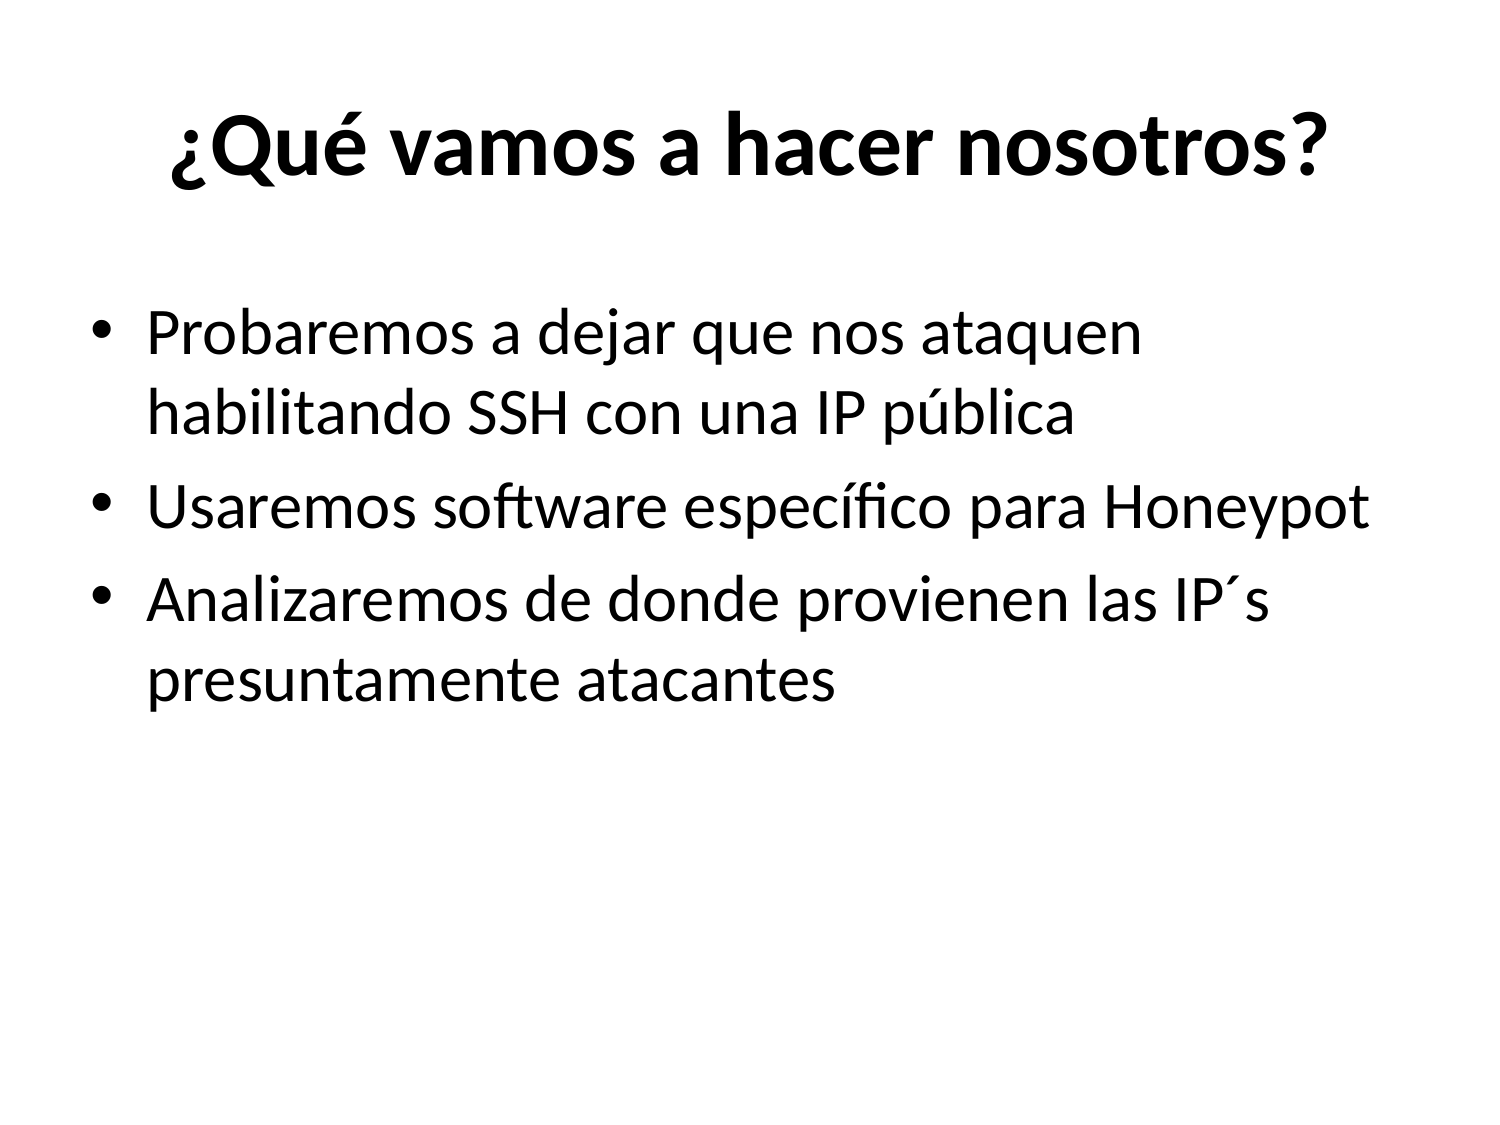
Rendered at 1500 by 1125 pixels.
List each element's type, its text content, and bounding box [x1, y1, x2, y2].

title ¿Qué vamos a hacer nosotros? [75, 45, 1425, 233]
list Probaremos a dejar que nos ataquen habilitando SSH con una IP pública Usaremos software específico para Honeypot Analizaremos de donde provienen las IP´s presuntamente atacantes [75, 280, 1425, 1024]
